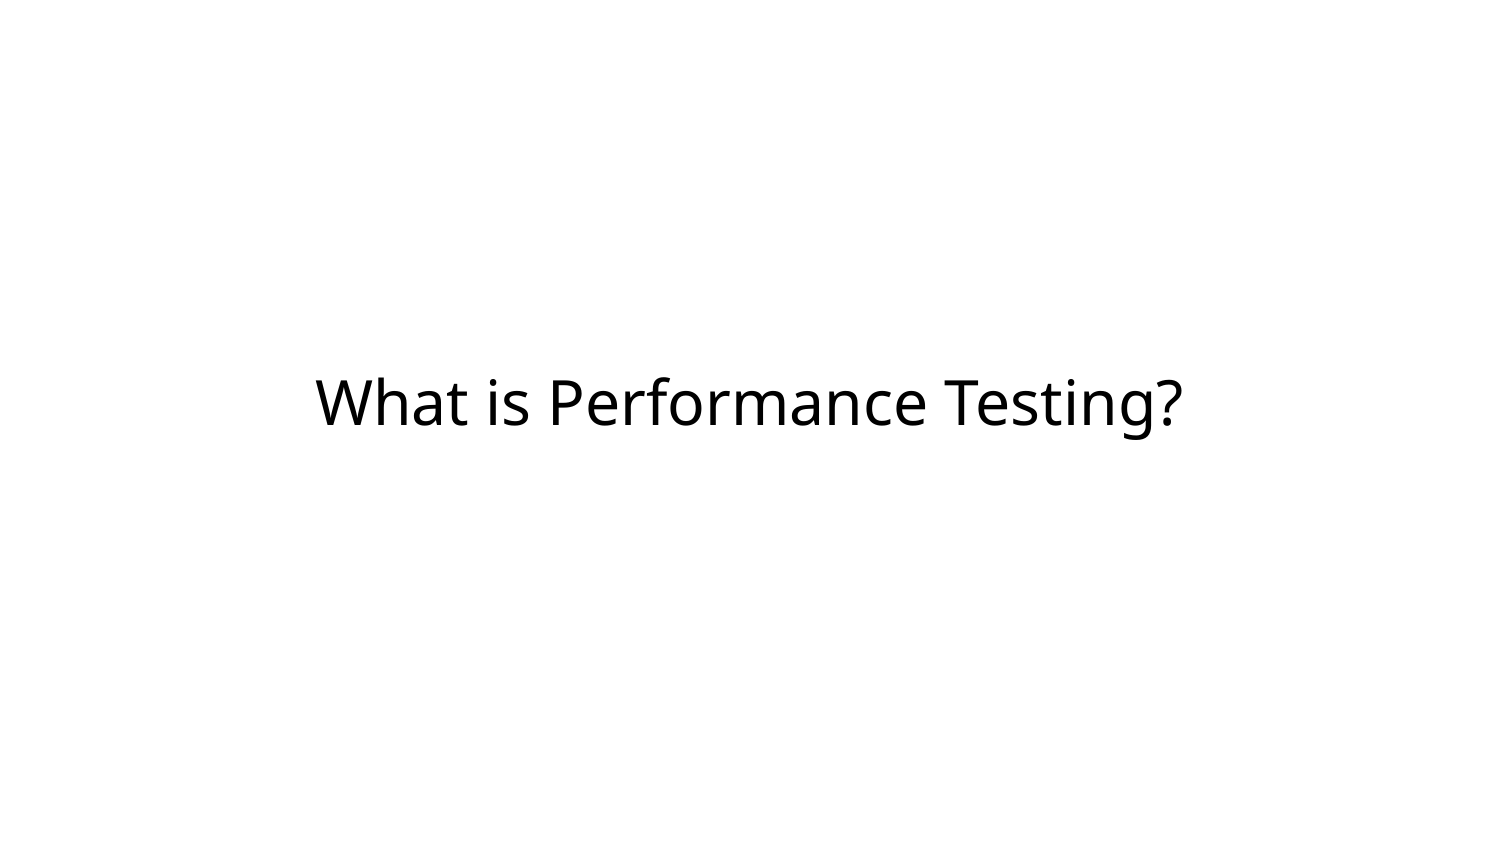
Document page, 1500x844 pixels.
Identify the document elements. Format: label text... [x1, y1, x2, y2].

text_box What is Performance Testing? [278, 327, 1222, 483]
